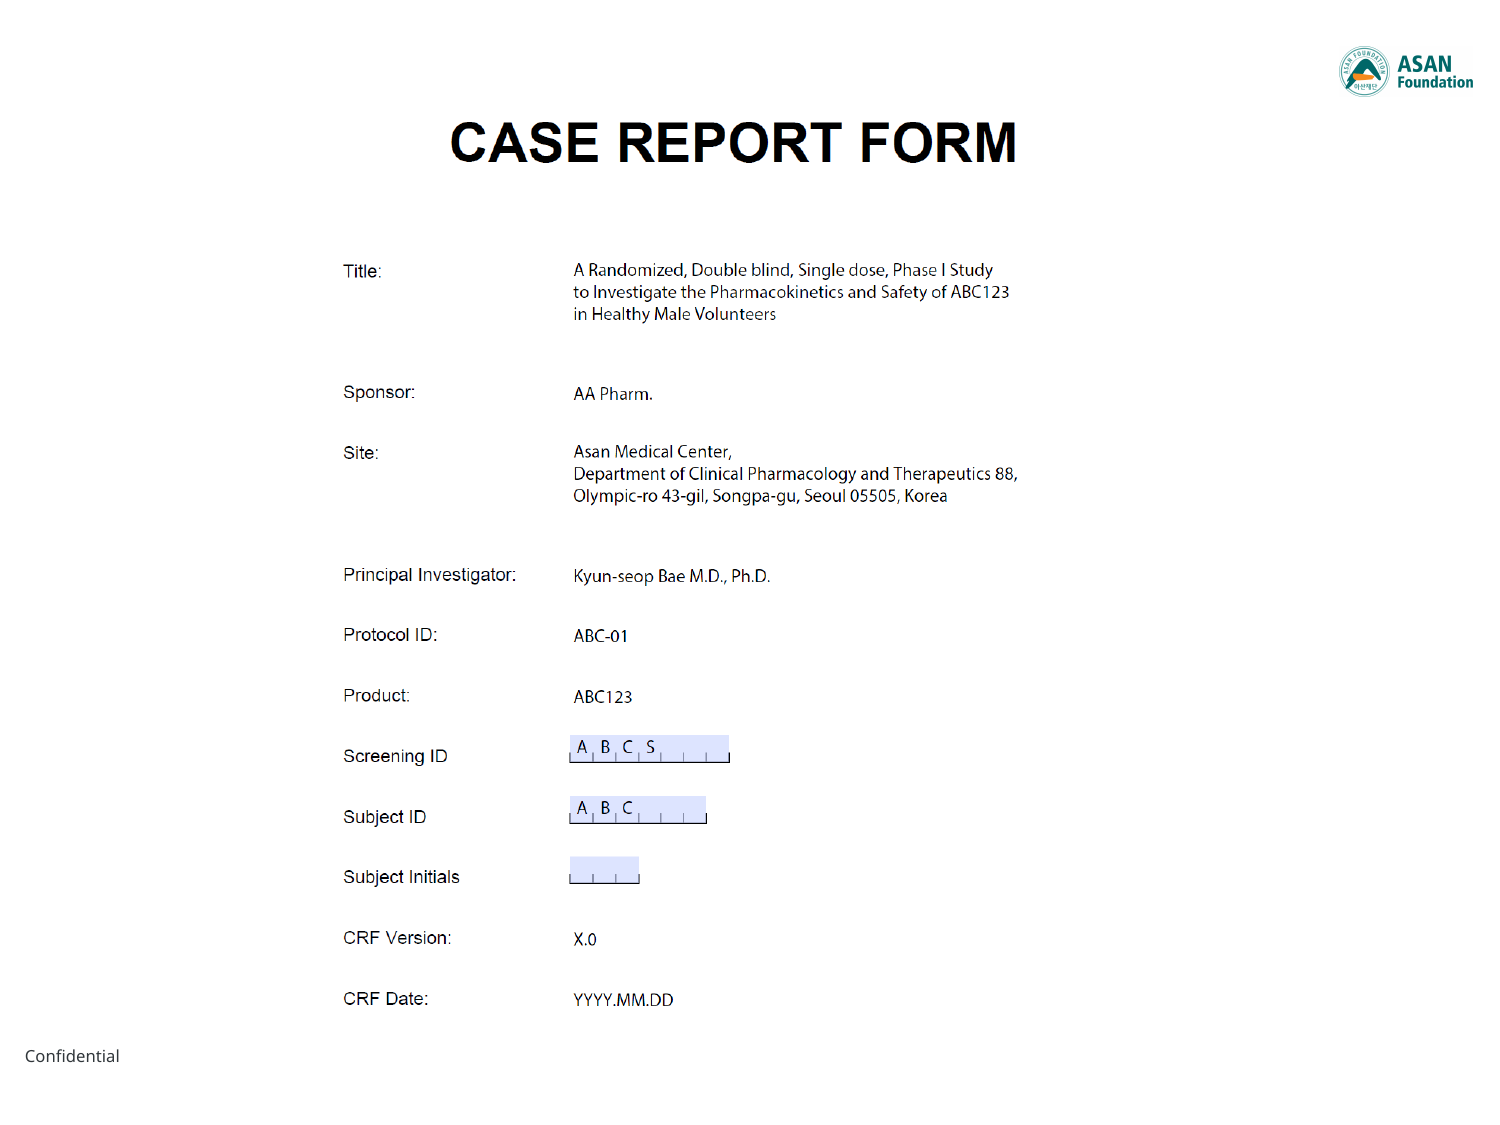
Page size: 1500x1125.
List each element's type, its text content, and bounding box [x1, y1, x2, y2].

picture [301, 78, 1135, 1031]
picture [1339, 46, 1473, 97]
footer Confidential [18, 1042, 525, 1103]
